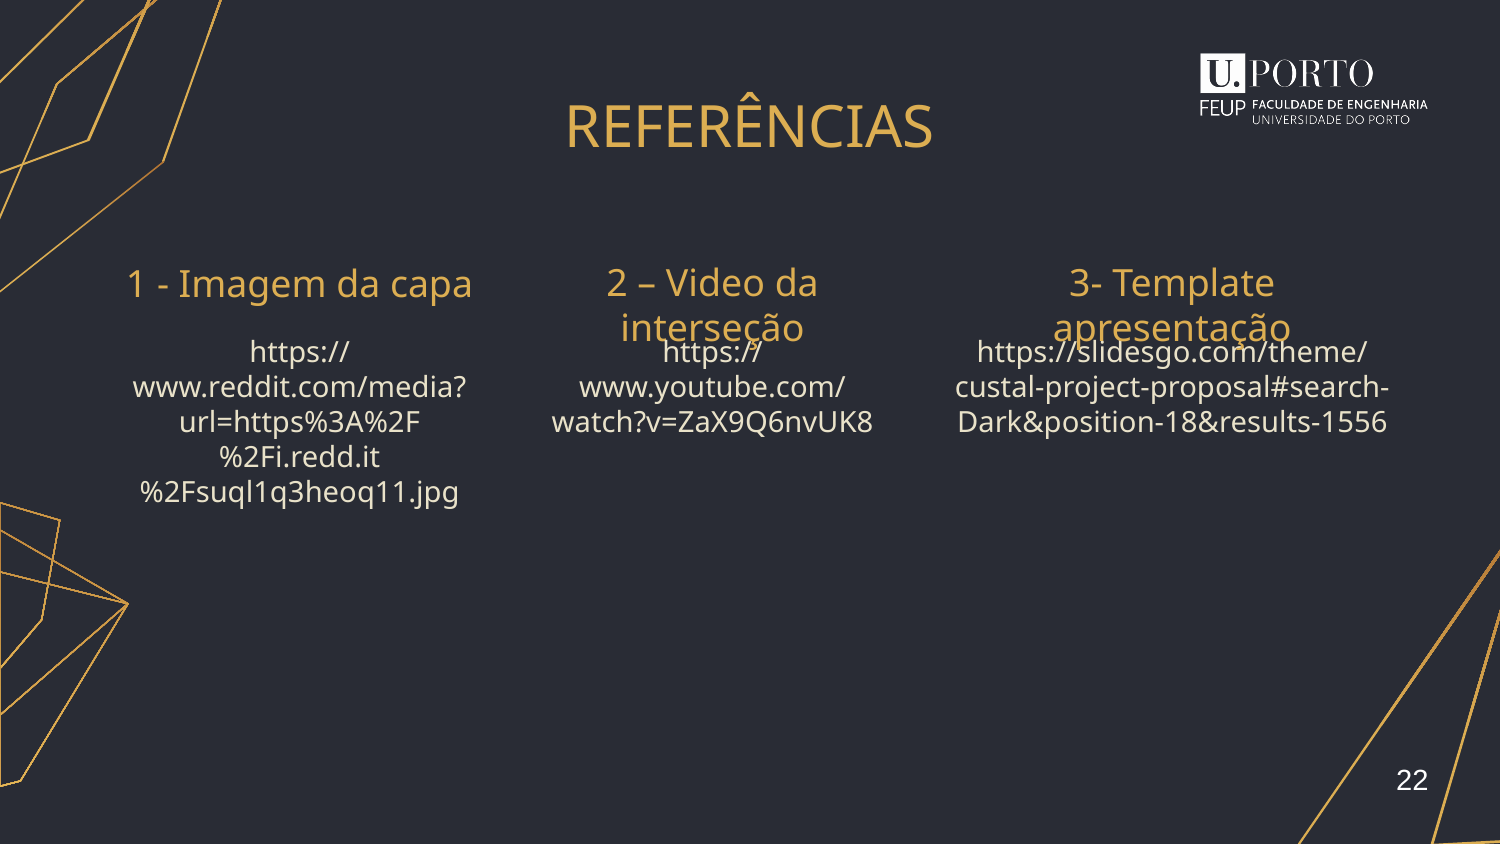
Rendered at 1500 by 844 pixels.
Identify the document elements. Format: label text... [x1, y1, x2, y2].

subtitle 2 – Video da interseção [519, 258, 906, 318]
subtitle https://www.reddit.com/media?url=https%3A%2F%2Fi.redd.it%2Fsuql1q3heoq11.jpg [106, 333, 493, 431]
subtitle 1 - Imagem da capa [106, 259, 493, 319]
title REFERÊNCIAS [327, 88, 1173, 160]
picture [1185, 39, 1440, 139]
subtitle https://www.youtube.com/watch?v=ZaX9Q6nvUK8 [519, 333, 906, 431]
text_box 22 [1381, 753, 1445, 804]
subtitle 3- Template apresentação [932, 258, 1413, 318]
subtitle https://slidesgo.com/theme/custal-project-proposal#search-Dark&position-18&results-1556 [932, 333, 1413, 431]
